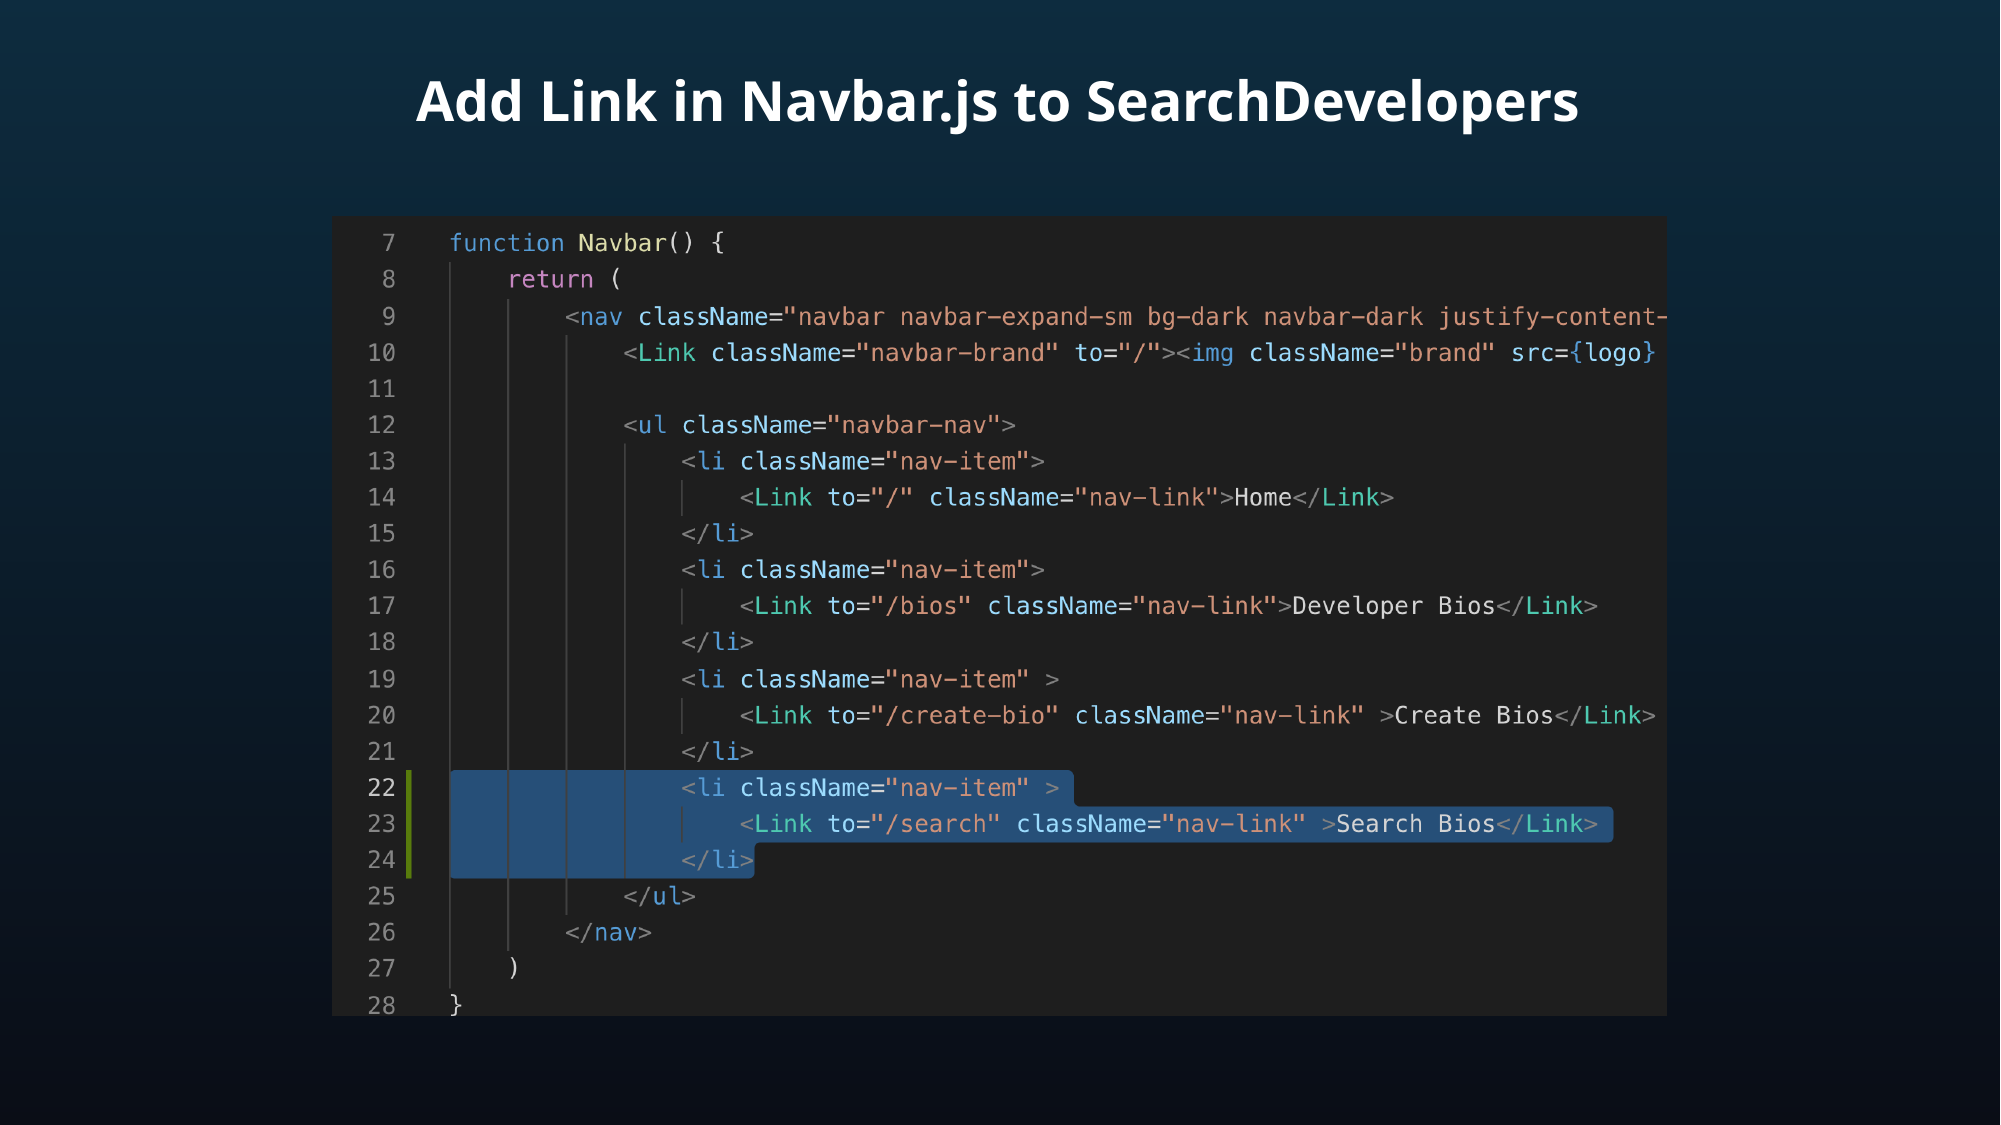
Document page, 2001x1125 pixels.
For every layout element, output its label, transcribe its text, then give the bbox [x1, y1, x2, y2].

picture [332, 216, 1667, 1016]
title Add Link in Navbar.js to SearchDevelopers [81, 54, 1917, 154]
